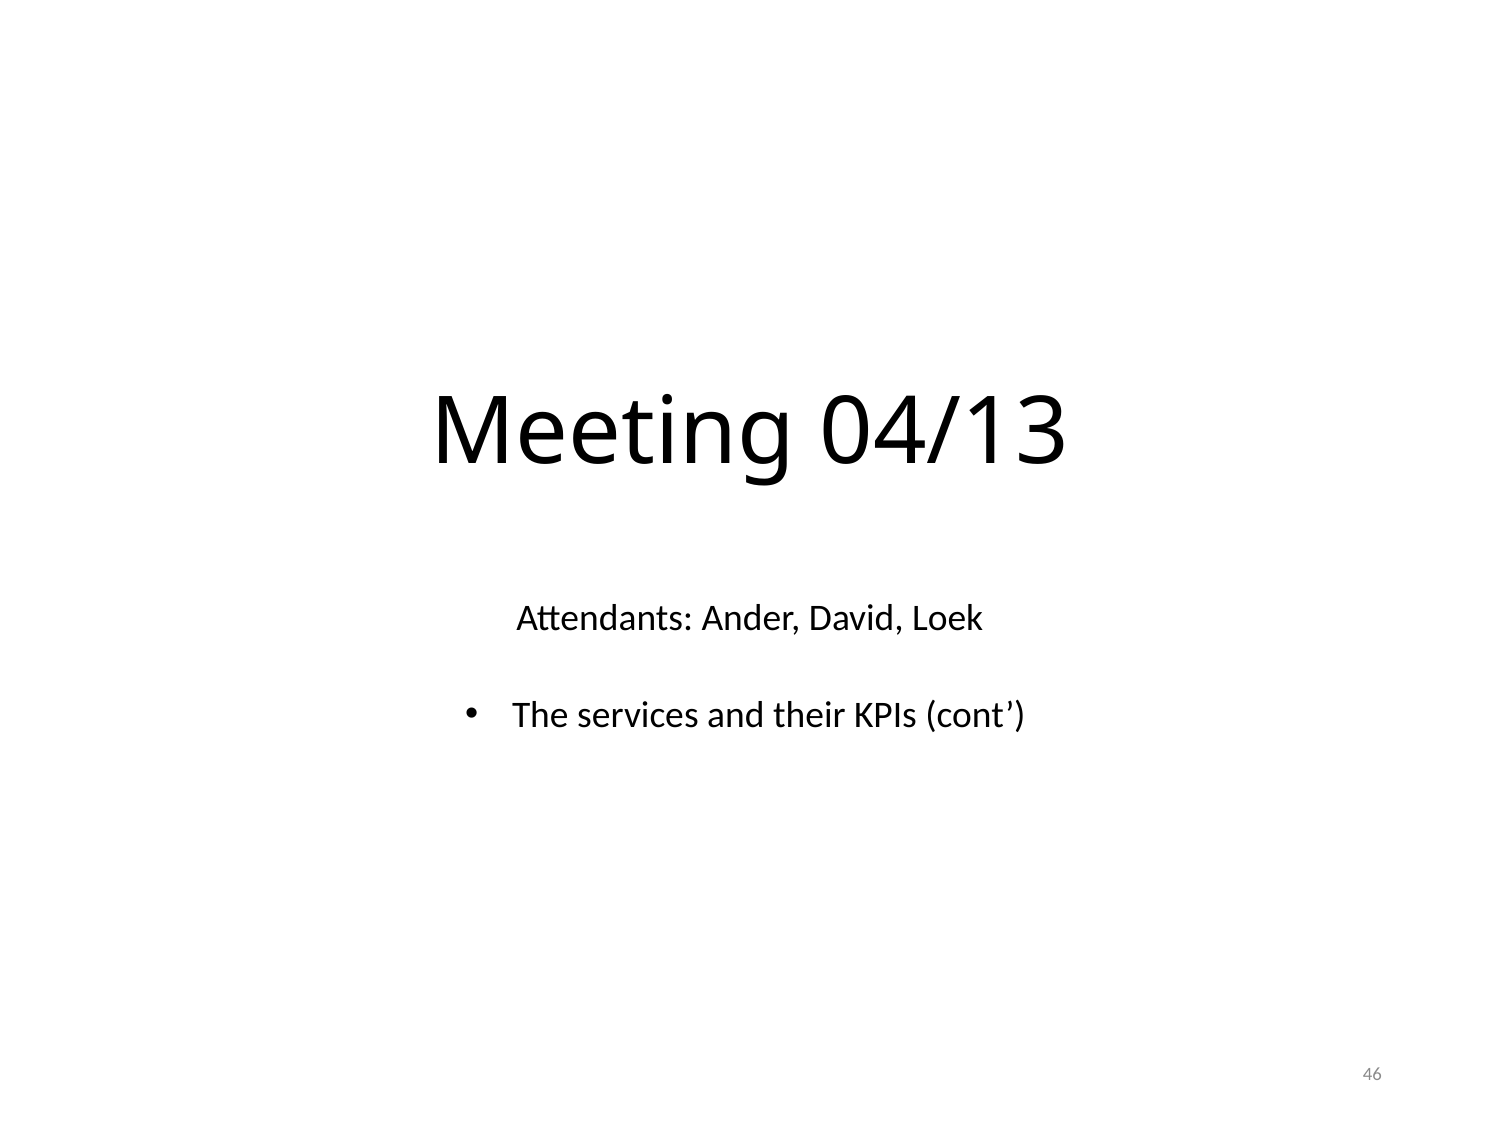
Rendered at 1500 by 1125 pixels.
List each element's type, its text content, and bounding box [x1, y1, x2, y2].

title Meeting 04/13 [112, 184, 1388, 492]
subtitle Attendants: Ander, David, Loek The services and their KPIs (cont’) [187, 590, 1313, 863]
slide_number 46 [1059, 1042, 1397, 1103]
